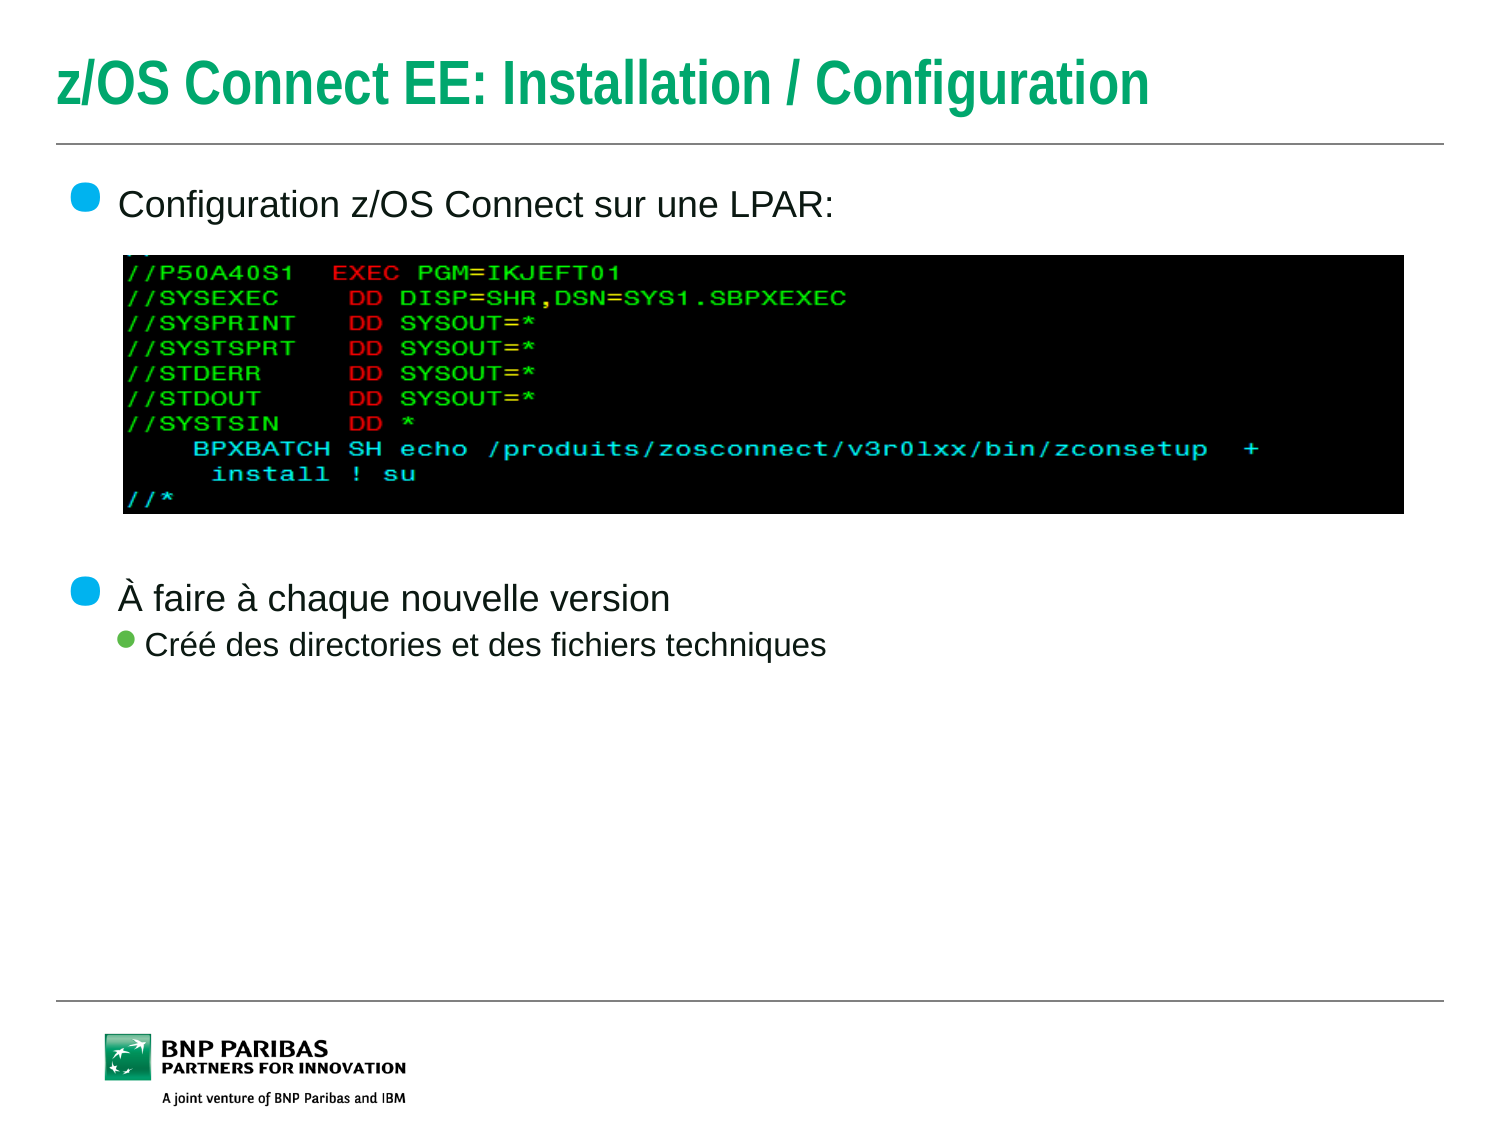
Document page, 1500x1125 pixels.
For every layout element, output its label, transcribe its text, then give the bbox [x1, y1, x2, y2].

picture [123, 255, 1404, 514]
picture [93, 1022, 416, 1114]
list Configuration z/OS Connect sur une LPAR: À faire à chaque nouvelle version Créé des directories et des fichiers techniques [56, 172, 1444, 965]
title z/OS Connect EE: Installation / Configuration [56, 19, 1444, 142]
